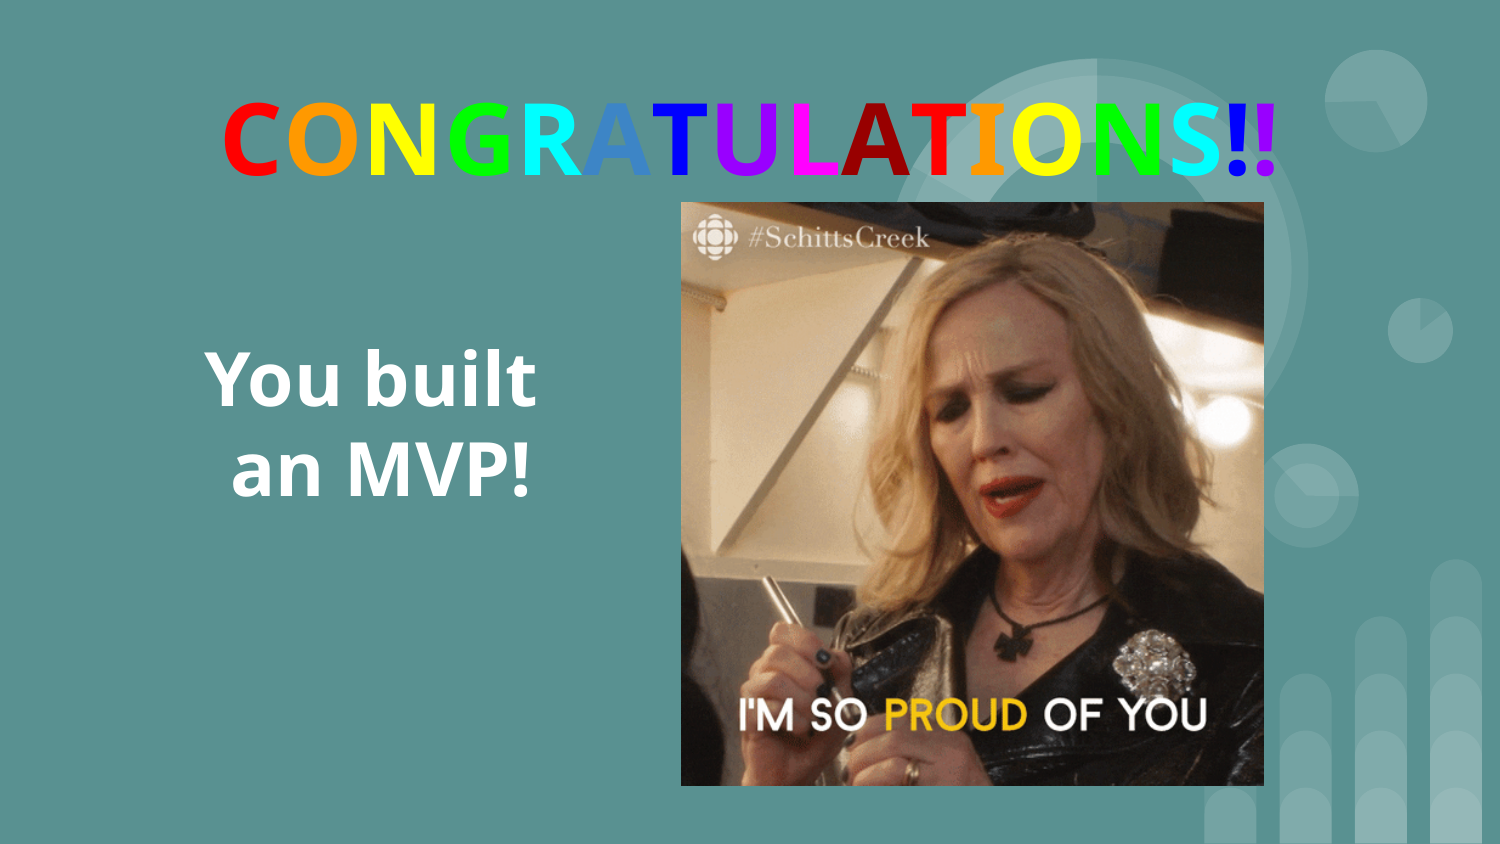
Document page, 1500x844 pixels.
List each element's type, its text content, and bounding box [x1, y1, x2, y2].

text_box CONGRATULATIONS!! [157, 60, 1342, 210]
title You built an MVP! [79, 337, 675, 506]
picture [680, 202, 1264, 786]
